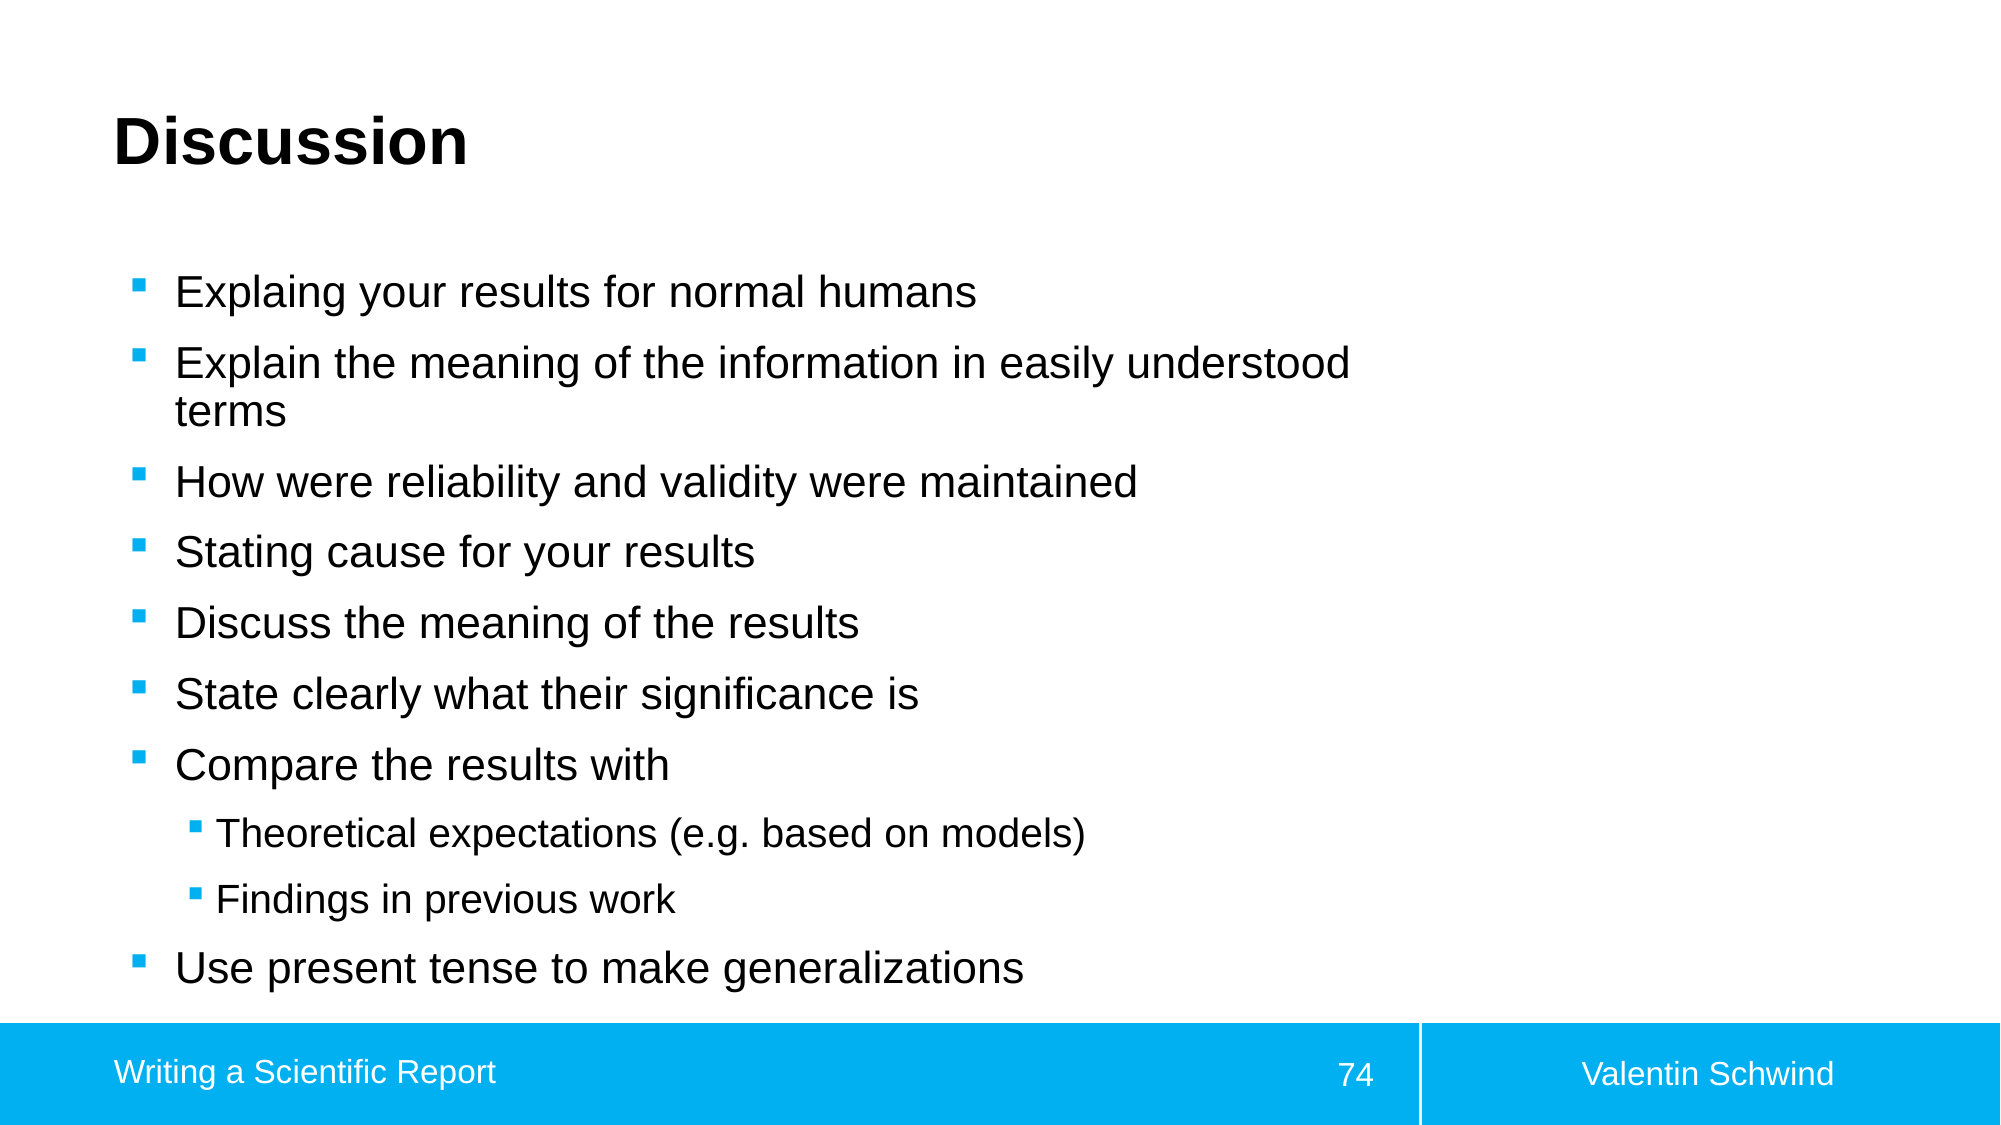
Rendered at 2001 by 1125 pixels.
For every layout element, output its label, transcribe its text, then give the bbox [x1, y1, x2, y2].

list Explaing your results for normal humans Explain the meaning of the information in easily understood terms How were reliability and validity were maintained Stating cause for your results Discuss the meaning of the results State clearly what their significance is Compare the results with Theoretical expectations (e.g. based on models) Findings in previous work Use present tense to make generalizations [114, 261, 1420, 1006]
footer Valentin Schwind [1442, 1042, 1975, 1102]
slide_number 74 [1260, 1043, 1390, 1104]
title Discussion [114, 19, 1420, 179]
list Writing a Scientific Report [114, 1042, 1035, 1103]
